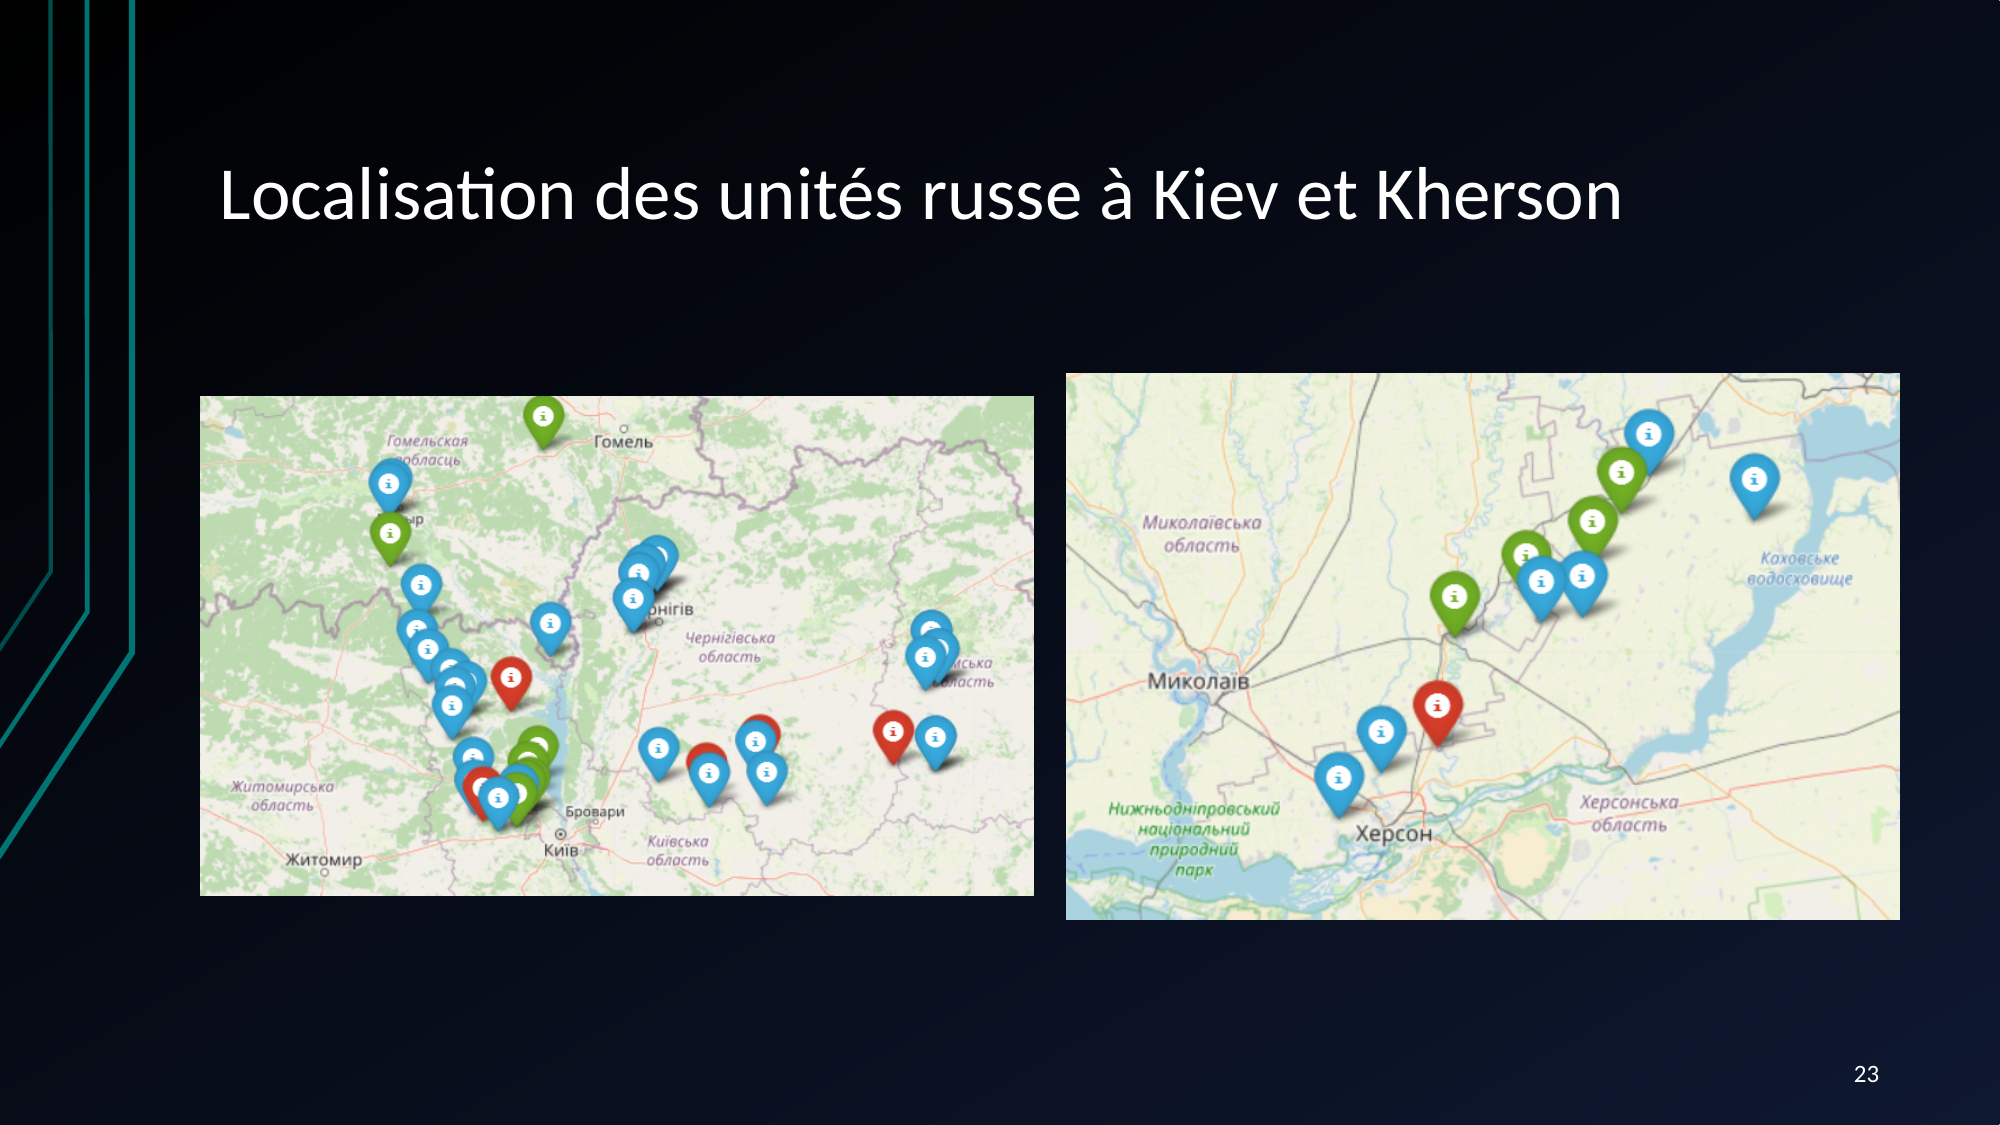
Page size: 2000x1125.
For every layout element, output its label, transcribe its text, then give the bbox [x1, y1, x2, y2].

title Localisation des unités russe à Kiev et Kherson [199, 45, 1900, 246]
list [199, 396, 1034, 896]
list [1066, 373, 1900, 920]
slide_number 23 [1732, 1042, 1900, 1103]
